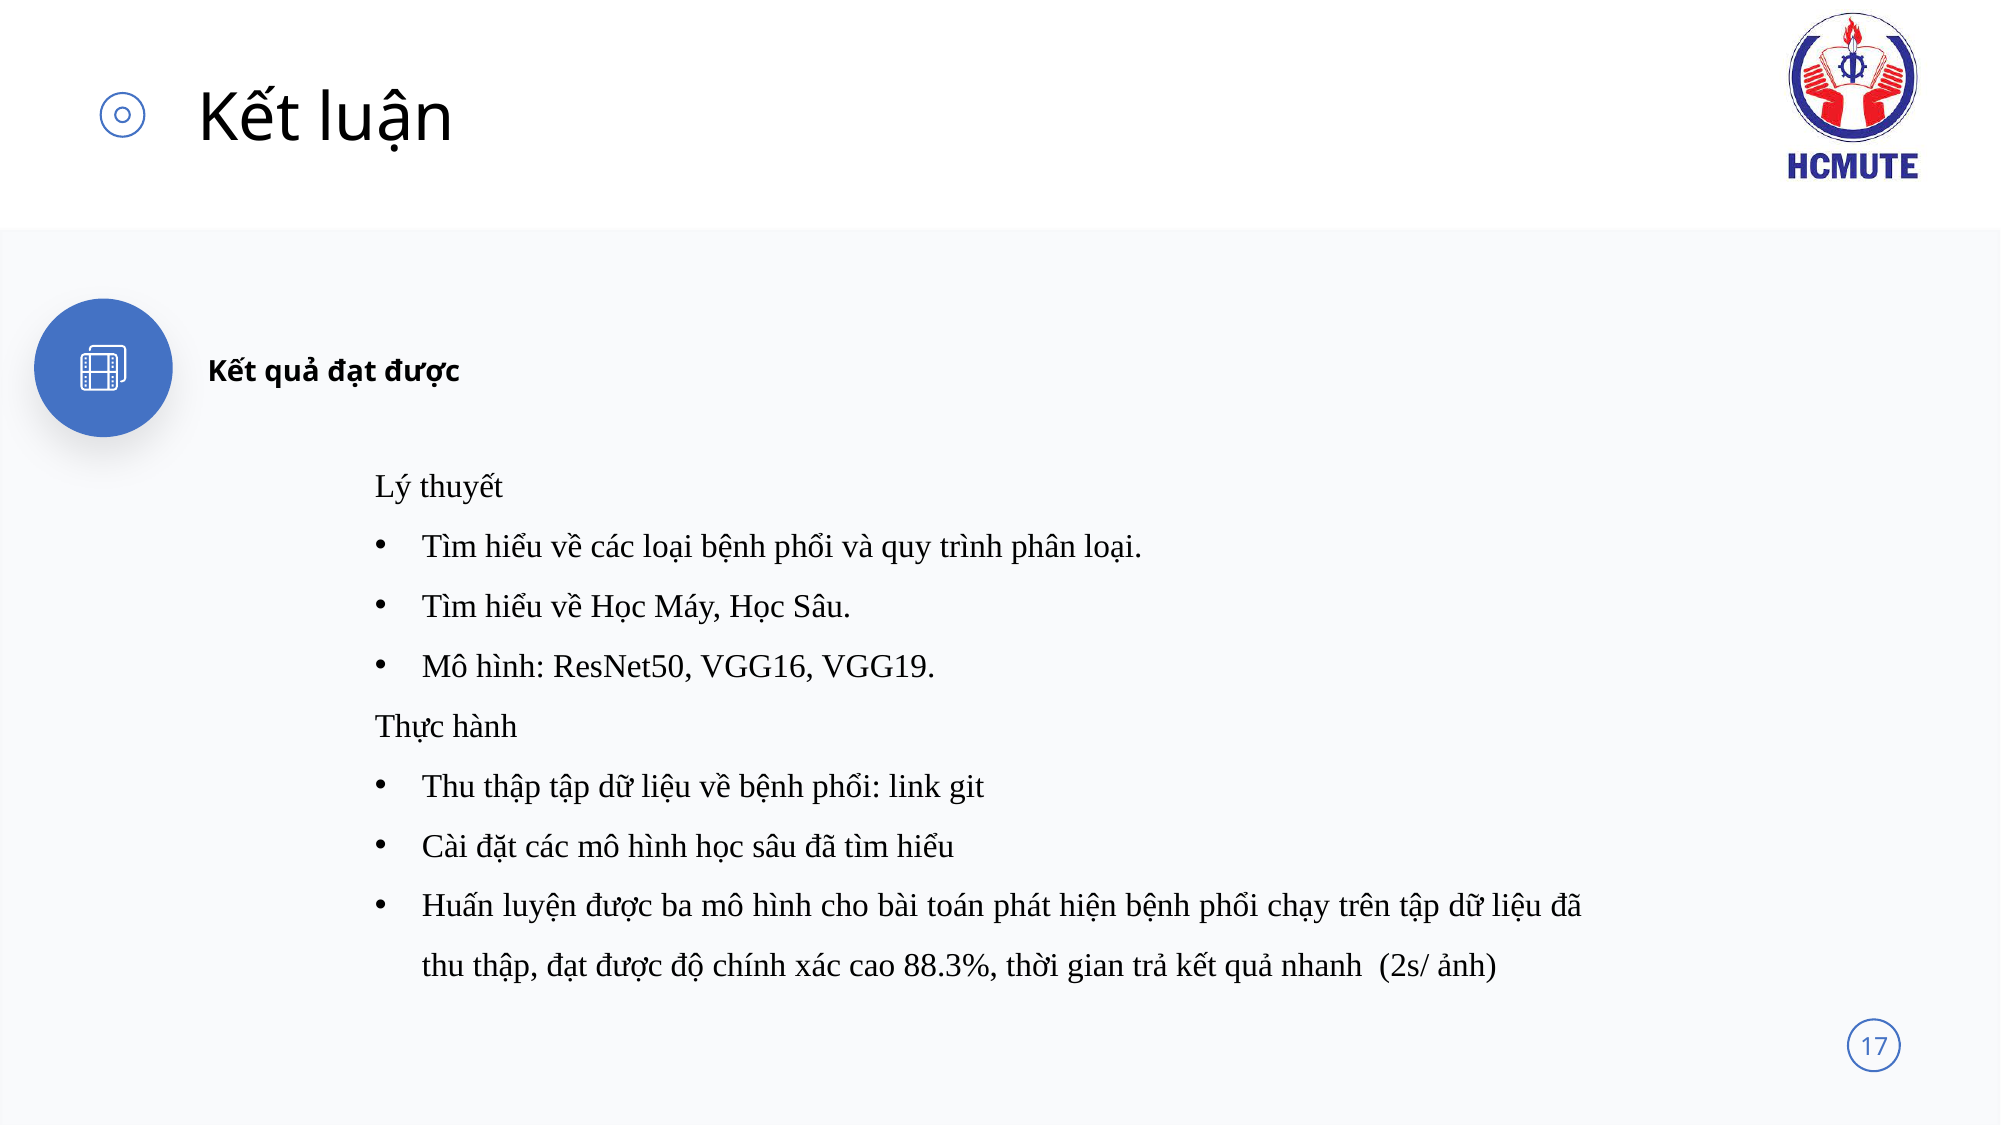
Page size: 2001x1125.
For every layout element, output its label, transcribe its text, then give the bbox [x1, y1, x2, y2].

list Kết luận [182, 74, 1694, 155]
text_box Lý thuyết Tìm hiểu về các loại bệnh phổi và quy trình phân loại. Tìm hiểu về Học Máy, Học Sâu. Mô hình: ResNet50, VGG16, VGG19. Thực hành Thu thập tập dữ liệu về bệnh phổi: link git Cài đặt các mô hình học sâu đã tìm hiểu Huấn luyện được ba mô hình cho bài toán phát hiện bệnh phổi chạy trên tập dữ liệu đã thu thập, đạt được độ chính xác cao 88.3%, thời gian trả kết quả nhanh (2s/ ảnh) [360, 437, 1608, 991]
text_box Kết quả đạt được [192, 334, 528, 395]
picture [1767, 9, 1940, 182]
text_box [34, 298, 173, 438]
